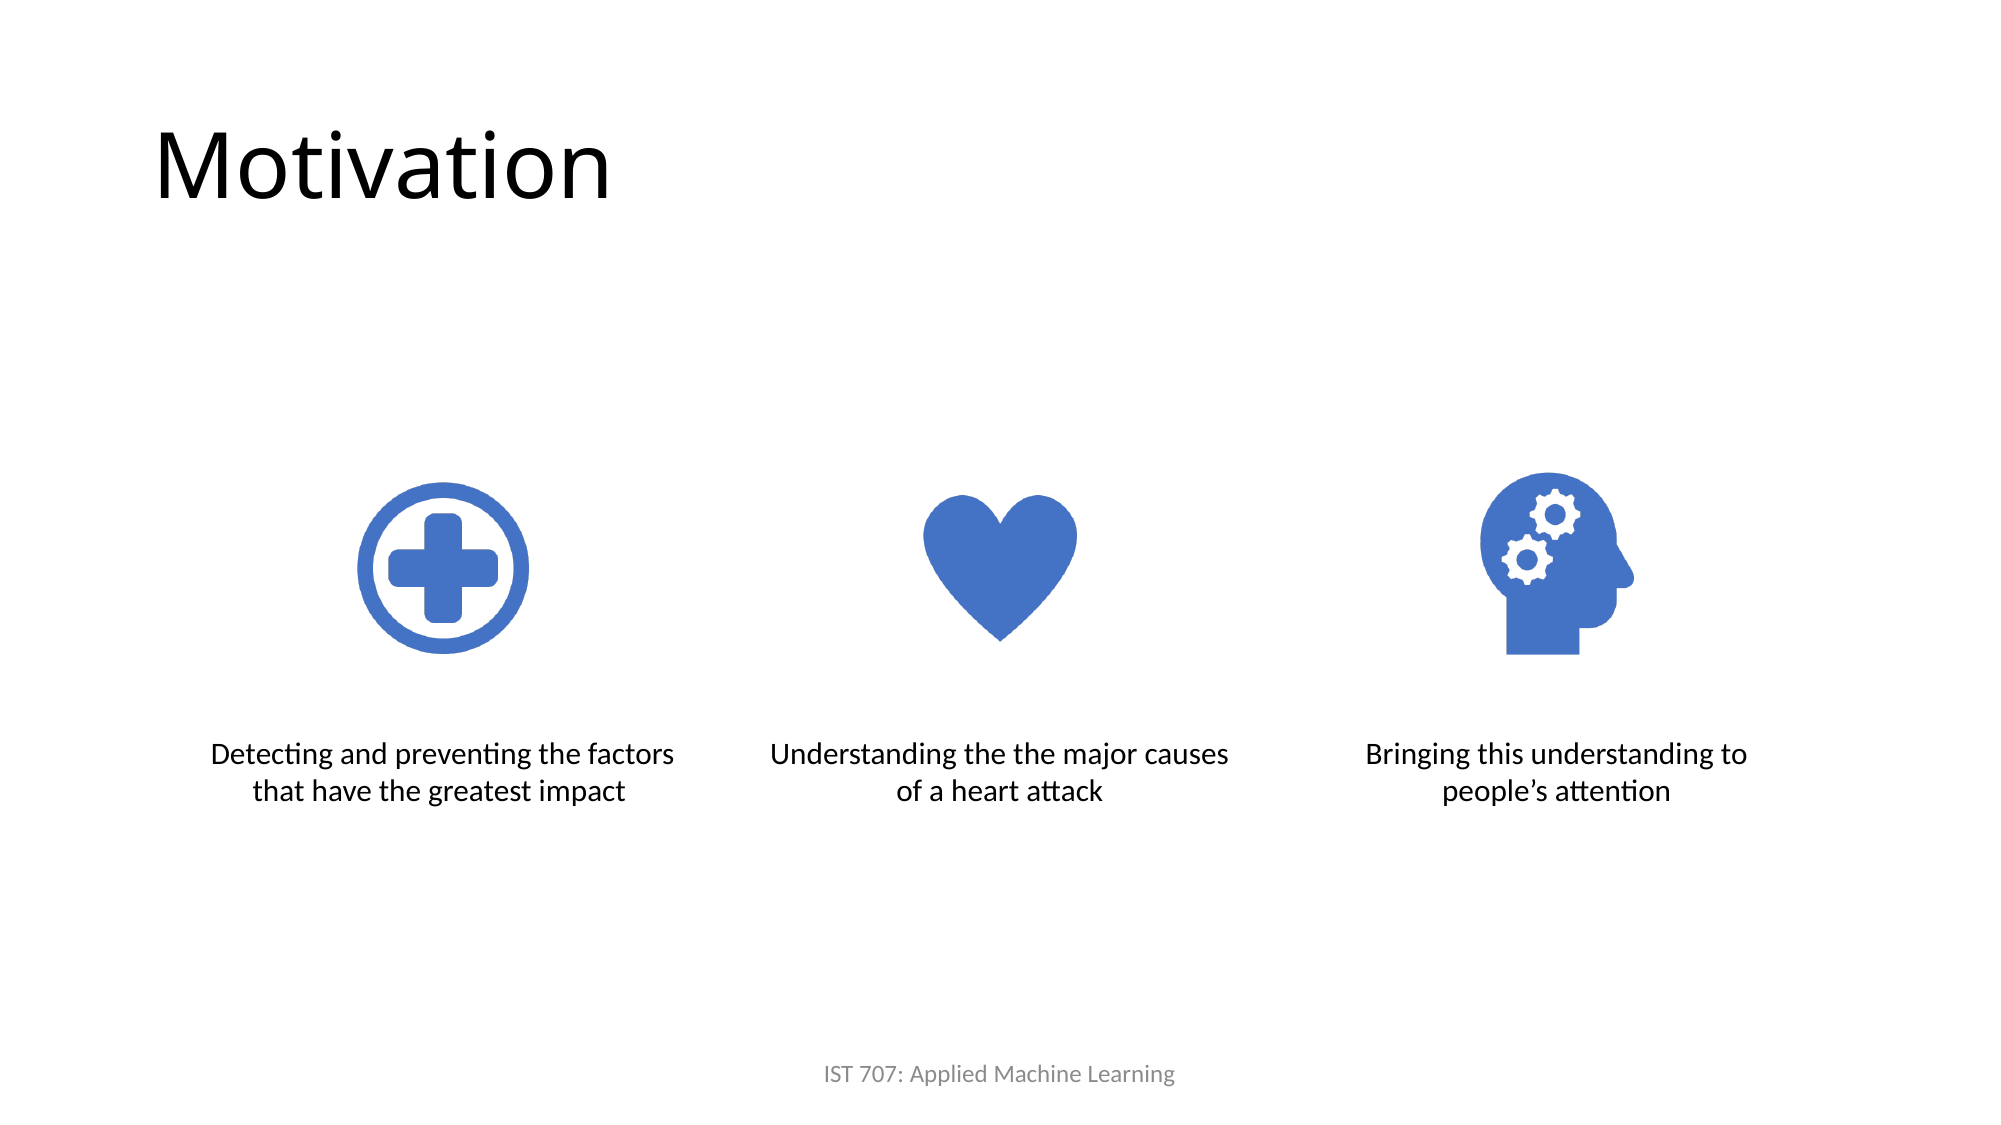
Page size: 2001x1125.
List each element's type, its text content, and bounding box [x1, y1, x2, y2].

title Motivation [137, 59, 1863, 278]
footer IST 707: Applied Machine Learning [662, 1042, 1338, 1103]
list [137, 299, 1863, 1014]
